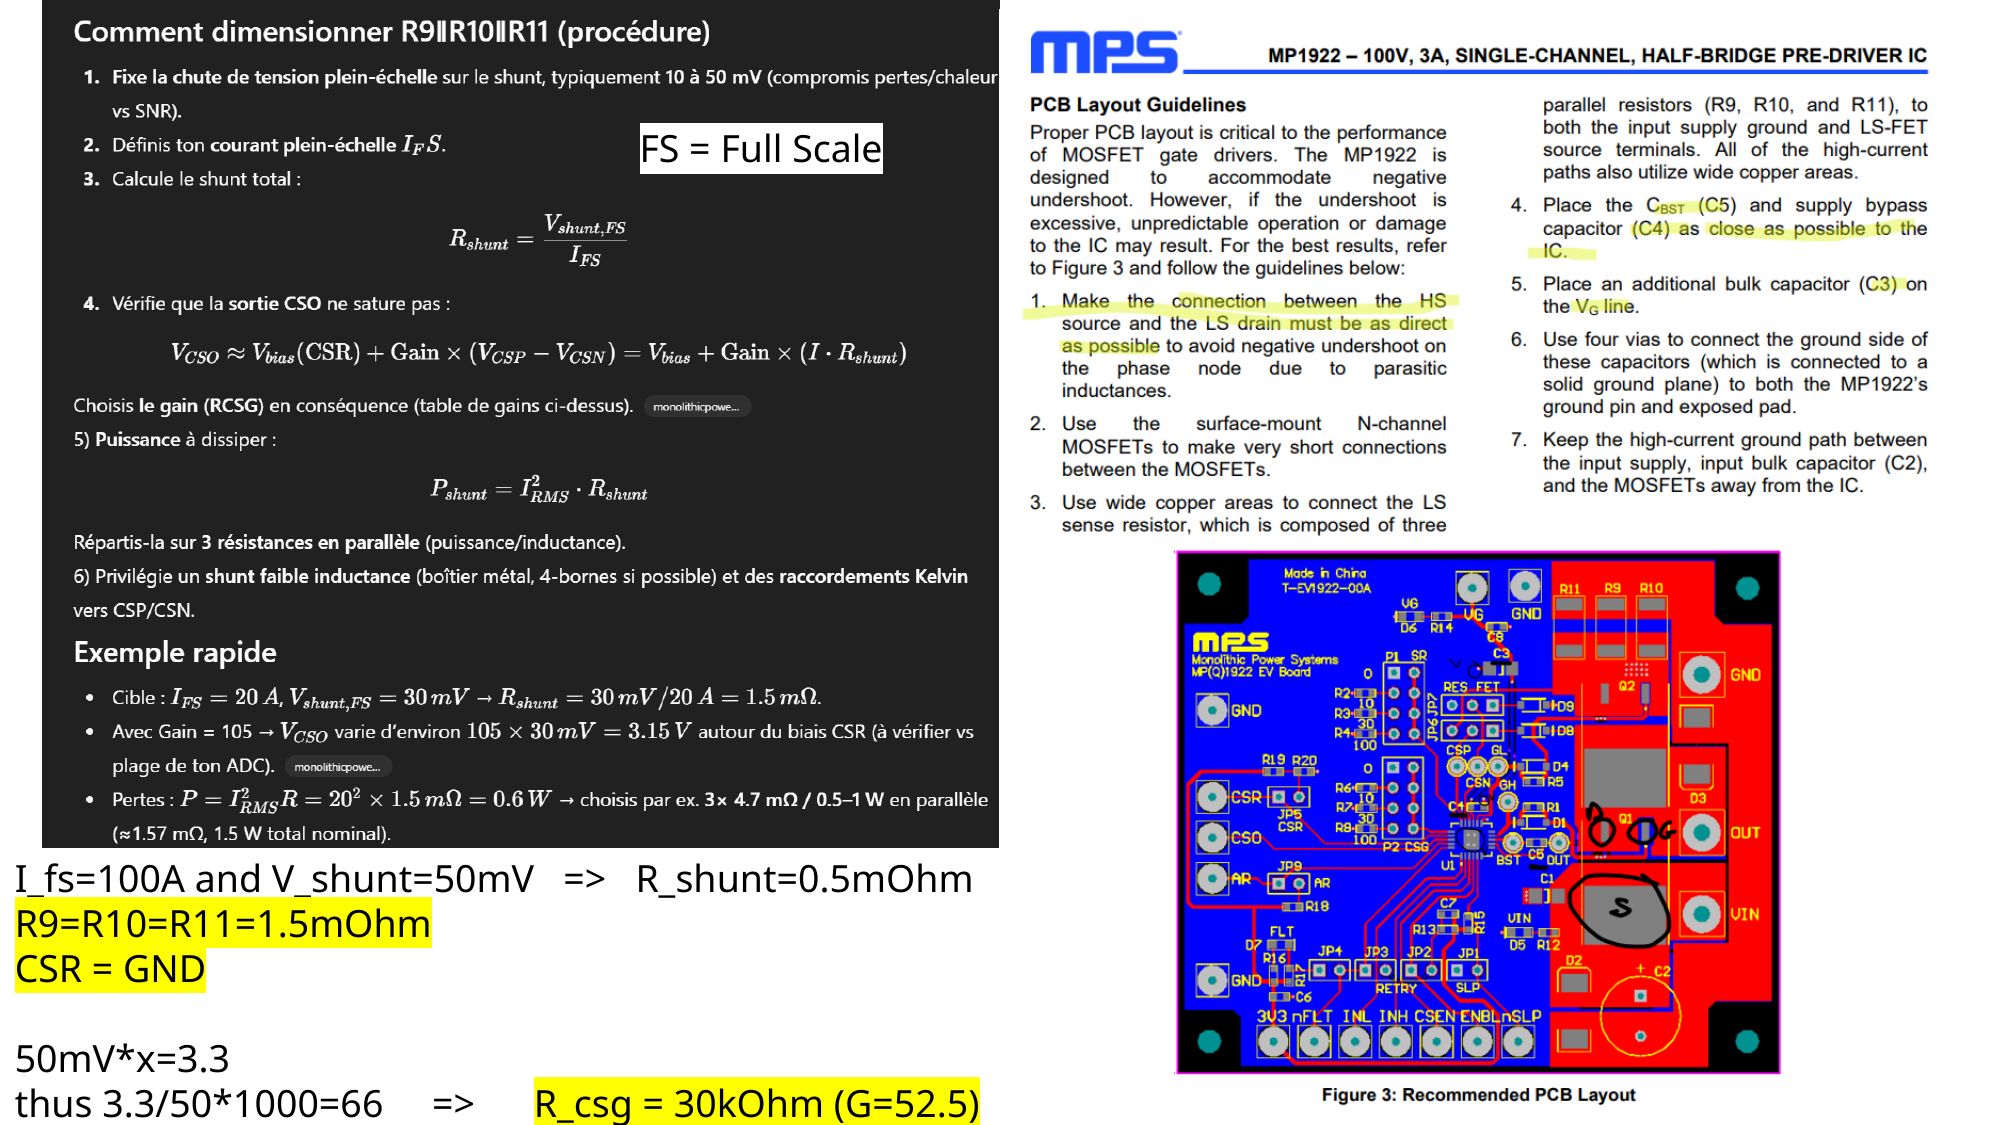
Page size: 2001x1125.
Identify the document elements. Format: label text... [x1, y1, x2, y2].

picture [42, 0, 1975, 1125]
text_box I_fs=100A and V_shunt=50mV => R_shunt=0.5mOhm R9=R10=R11=1.5mOhm CSR = GND 50mV*x=3.3 thus 3.3/50*1000=66 => R_csg = 30kOhm (G=52.5) [0, 847, 999, 1125]
